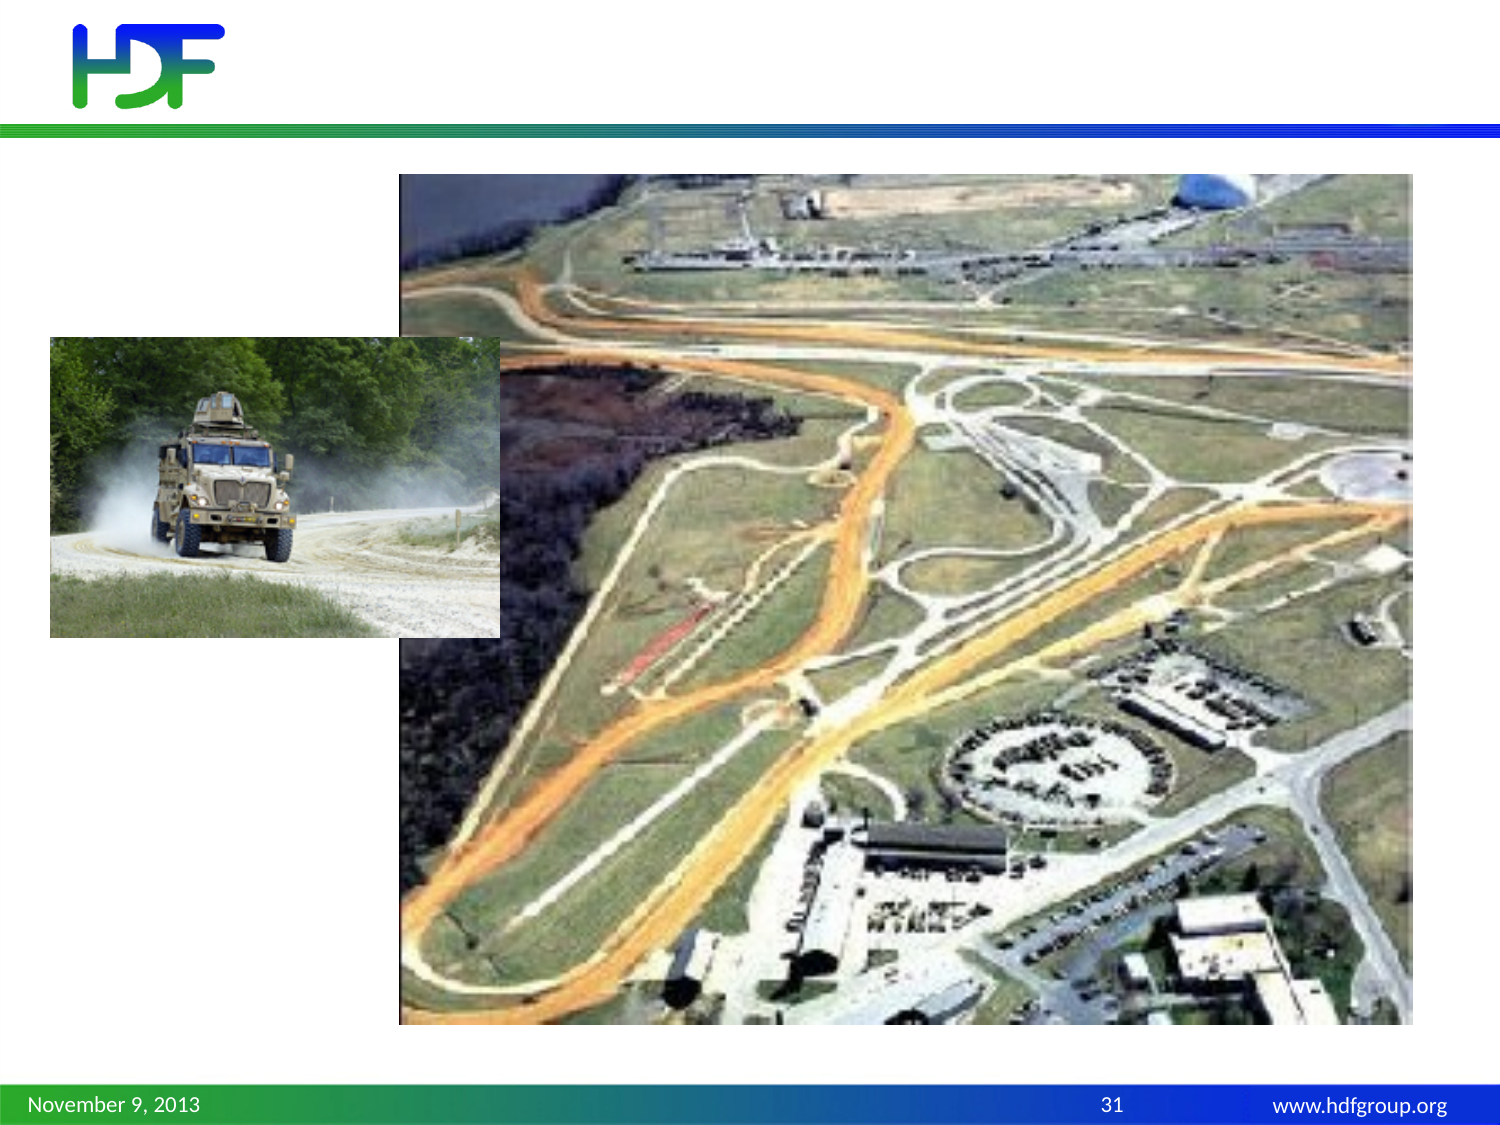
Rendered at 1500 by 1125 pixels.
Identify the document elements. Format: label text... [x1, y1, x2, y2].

picture [0, 0, 1500, 1125]
slide_number 31 [1049, 1087, 1176, 1125]
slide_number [12, 1087, 713, 1125]
